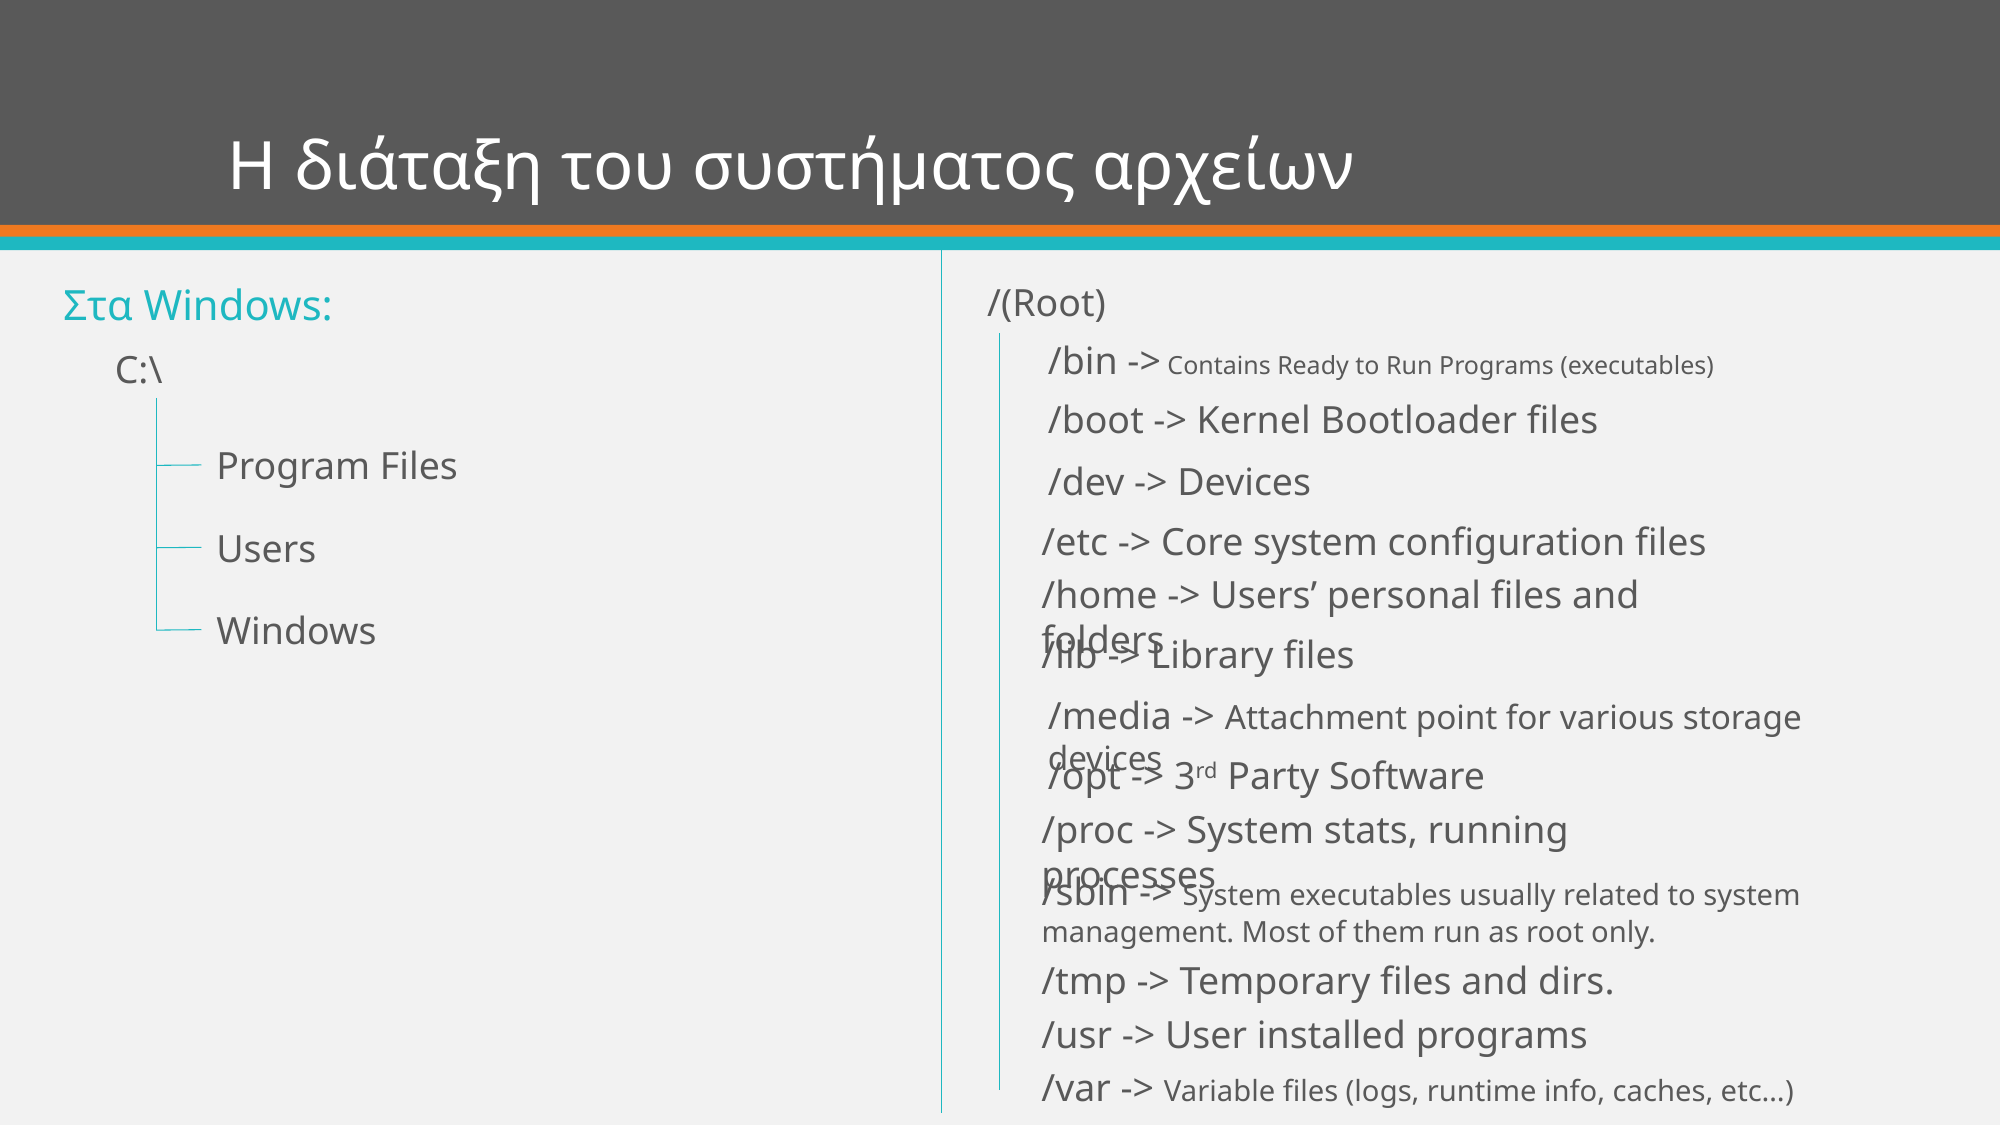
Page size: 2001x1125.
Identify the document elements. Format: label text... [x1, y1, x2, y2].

text_box /lib -> Library files [1026, 624, 1761, 684]
text_box /dev -> Devices [1033, 450, 1761, 510]
text_box /proc -> System stats, running processes [1026, 798, 1761, 860]
text_box Windows [201, 599, 475, 660]
text_box /var -> Variable files (logs, runtime info, caches, etc…) [1026, 1057, 1823, 1117]
text_box /boot -> Kernel Bootloader files [1033, 388, 1779, 449]
text_box /media -> Attachment point for various storage devices [1033, 684, 1939, 745]
text_box /bin -> Contains Ready to Run Programs (executables) [1033, 329, 1739, 388]
text_box /usr -> User installed programs [1026, 1003, 1823, 1057]
text_box /opt -> 3rd Party Software [1033, 745, 1939, 805]
text_box Στα Windows: [48, 271, 658, 337]
title Η διάταξη του συστήματος αρχείων [212, 41, 1788, 212]
text_box C:\ [99, 338, 213, 398]
text_box /(Root) [972, 271, 1139, 332]
text_box /sbin -> System executables usually related to system management. Most of them run as root only. [1026, 860, 1876, 956]
text_box /home -> Users’ personal files and folders [1026, 563, 1761, 624]
text_box /tmp -> Temporary files and dirs. [1026, 949, 1823, 1003]
text_box Program Files [201, 435, 475, 495]
text_box Users [201, 517, 475, 578]
text_box /etc -> Core system configuration files [1026, 510, 1761, 563]
